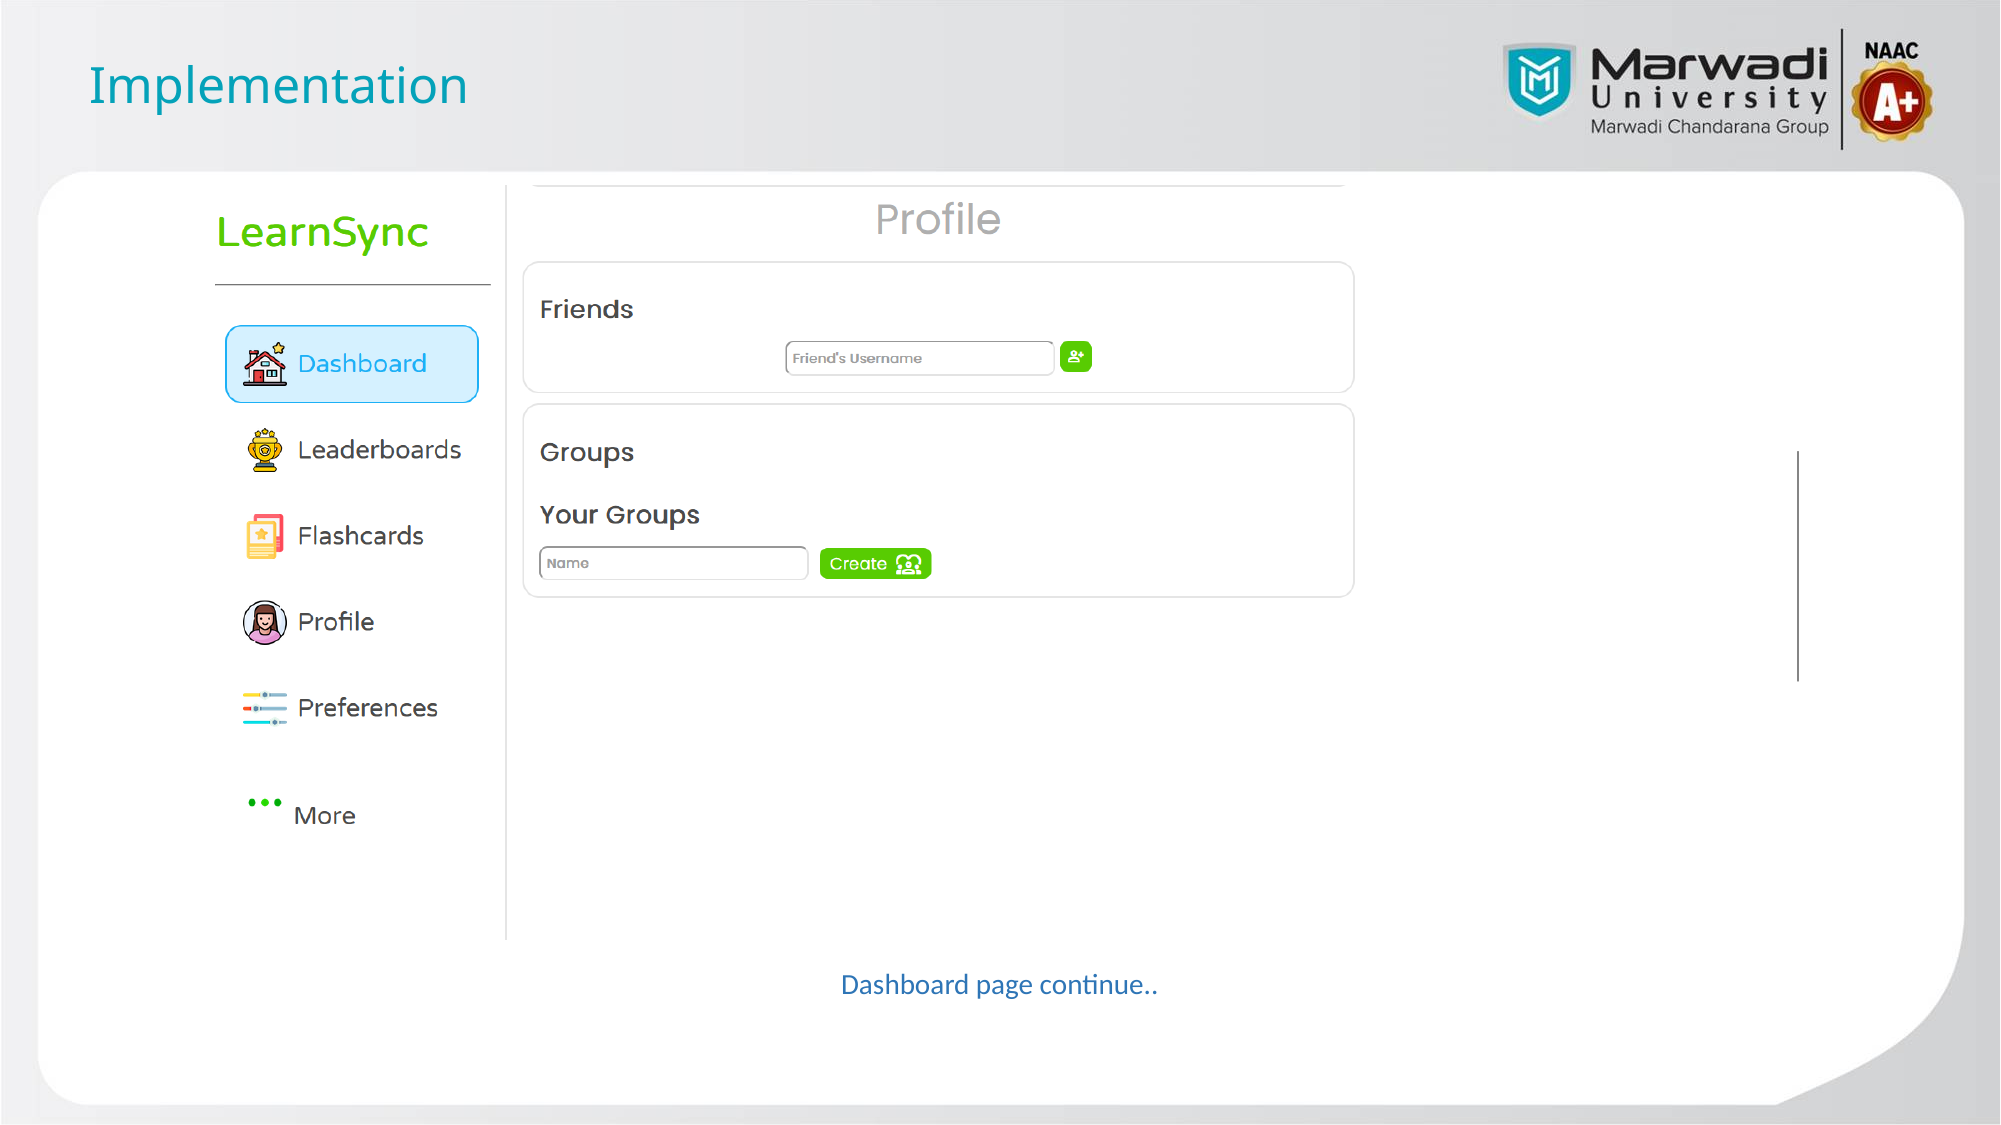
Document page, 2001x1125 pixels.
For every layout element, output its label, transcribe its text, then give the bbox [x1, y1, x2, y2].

picture [0, 0, 2001, 1125]
title Implementation [87, 0, 728, 178]
text_box Dashboard page continue.. [781, 957, 1219, 1008]
